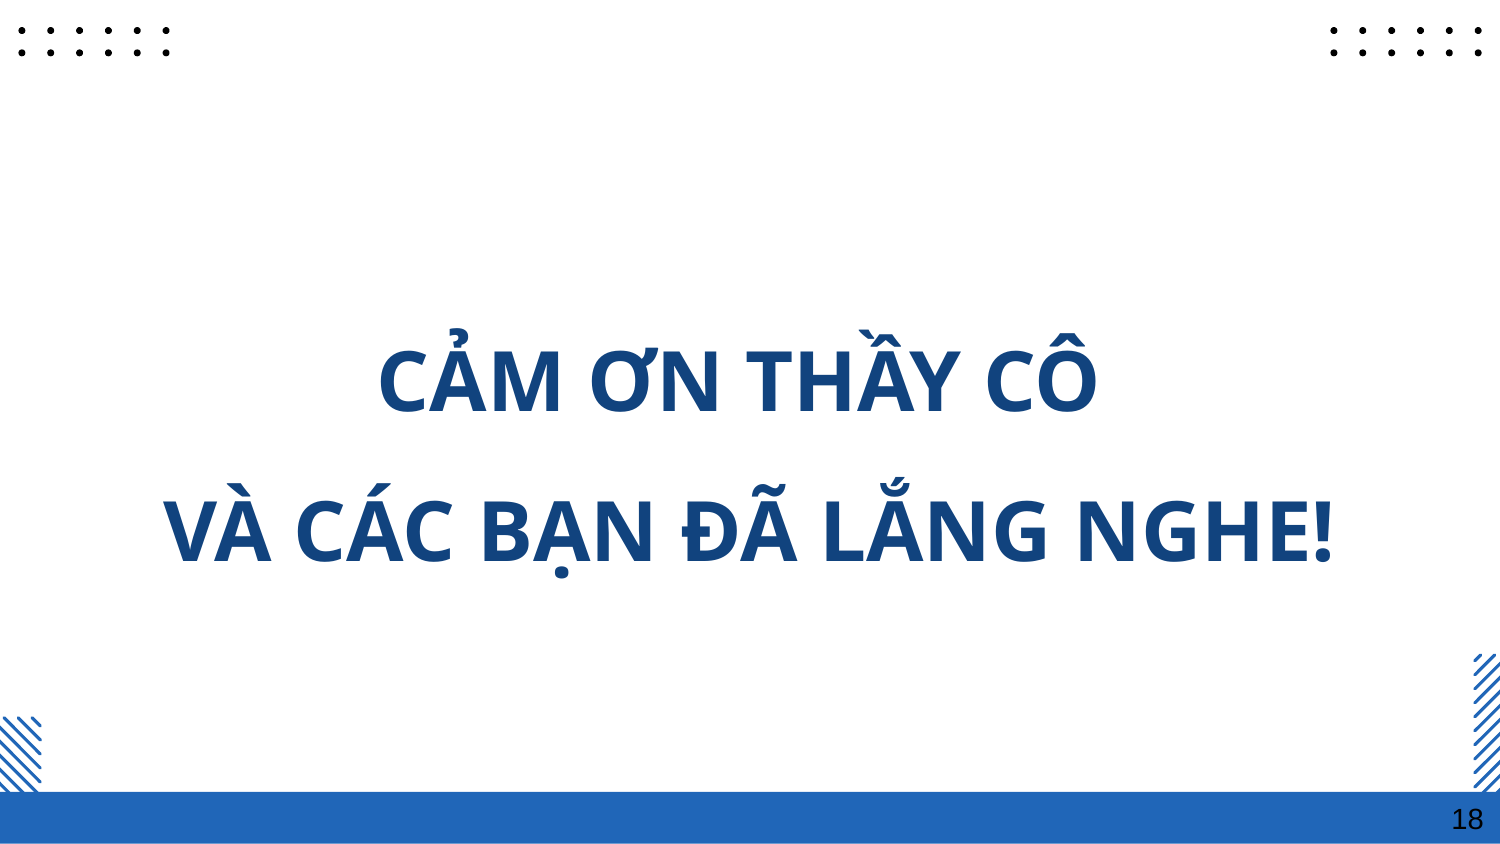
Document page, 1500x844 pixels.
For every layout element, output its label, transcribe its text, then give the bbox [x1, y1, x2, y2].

text_box 18 [1436, 793, 1500, 843]
text_box CẢM ƠN THẦY CÔ VÀ CÁC BẠN ĐÃ LẮNG NGHE! [60, 271, 1440, 586]
